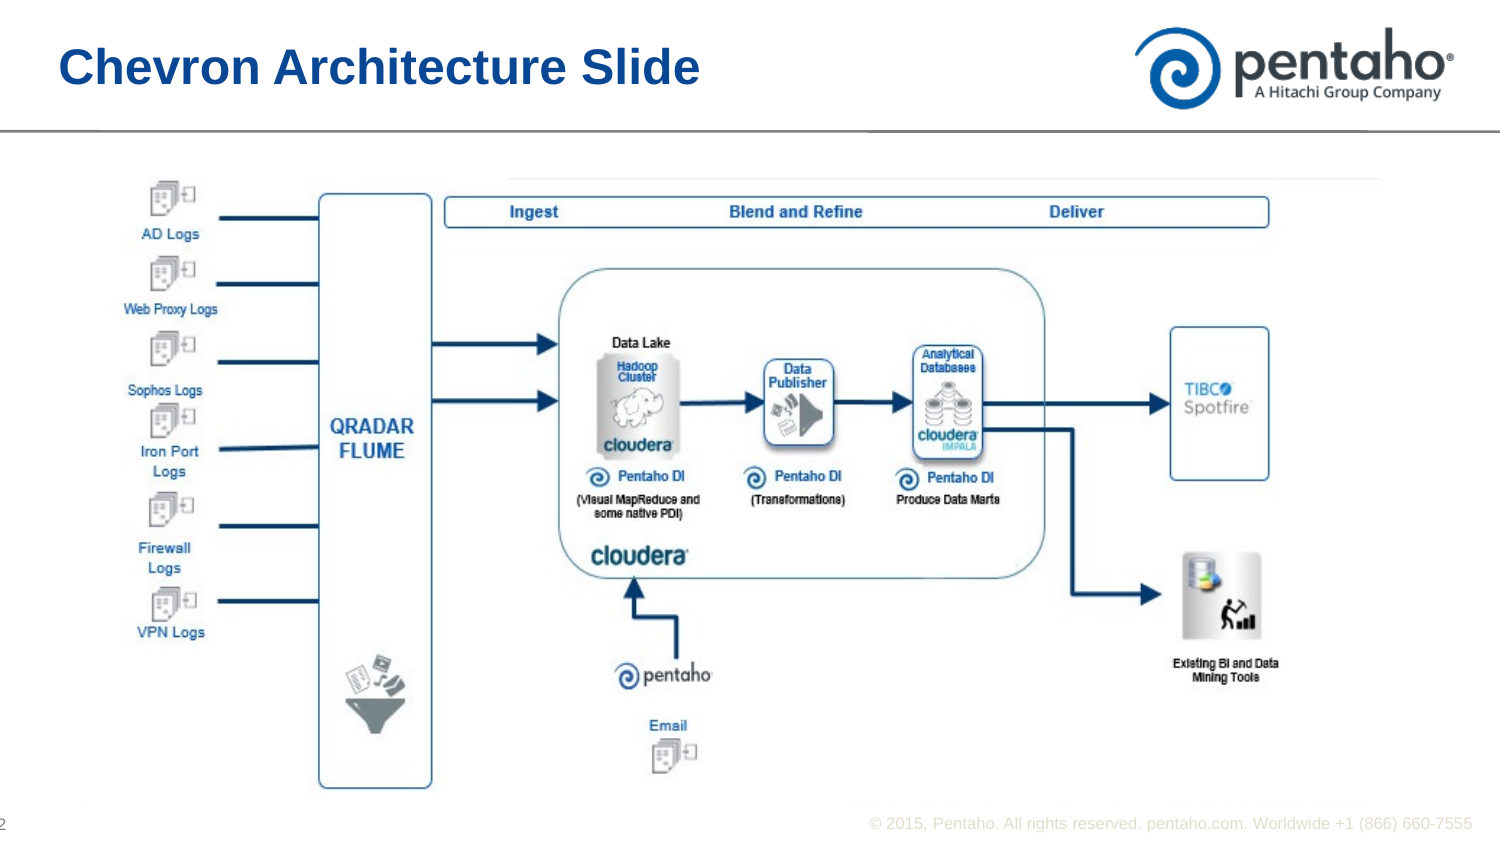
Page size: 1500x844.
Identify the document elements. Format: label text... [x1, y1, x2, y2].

title Chevron Architecture Slide [43, 8, 1127, 129]
picture [76, 178, 1381, 807]
